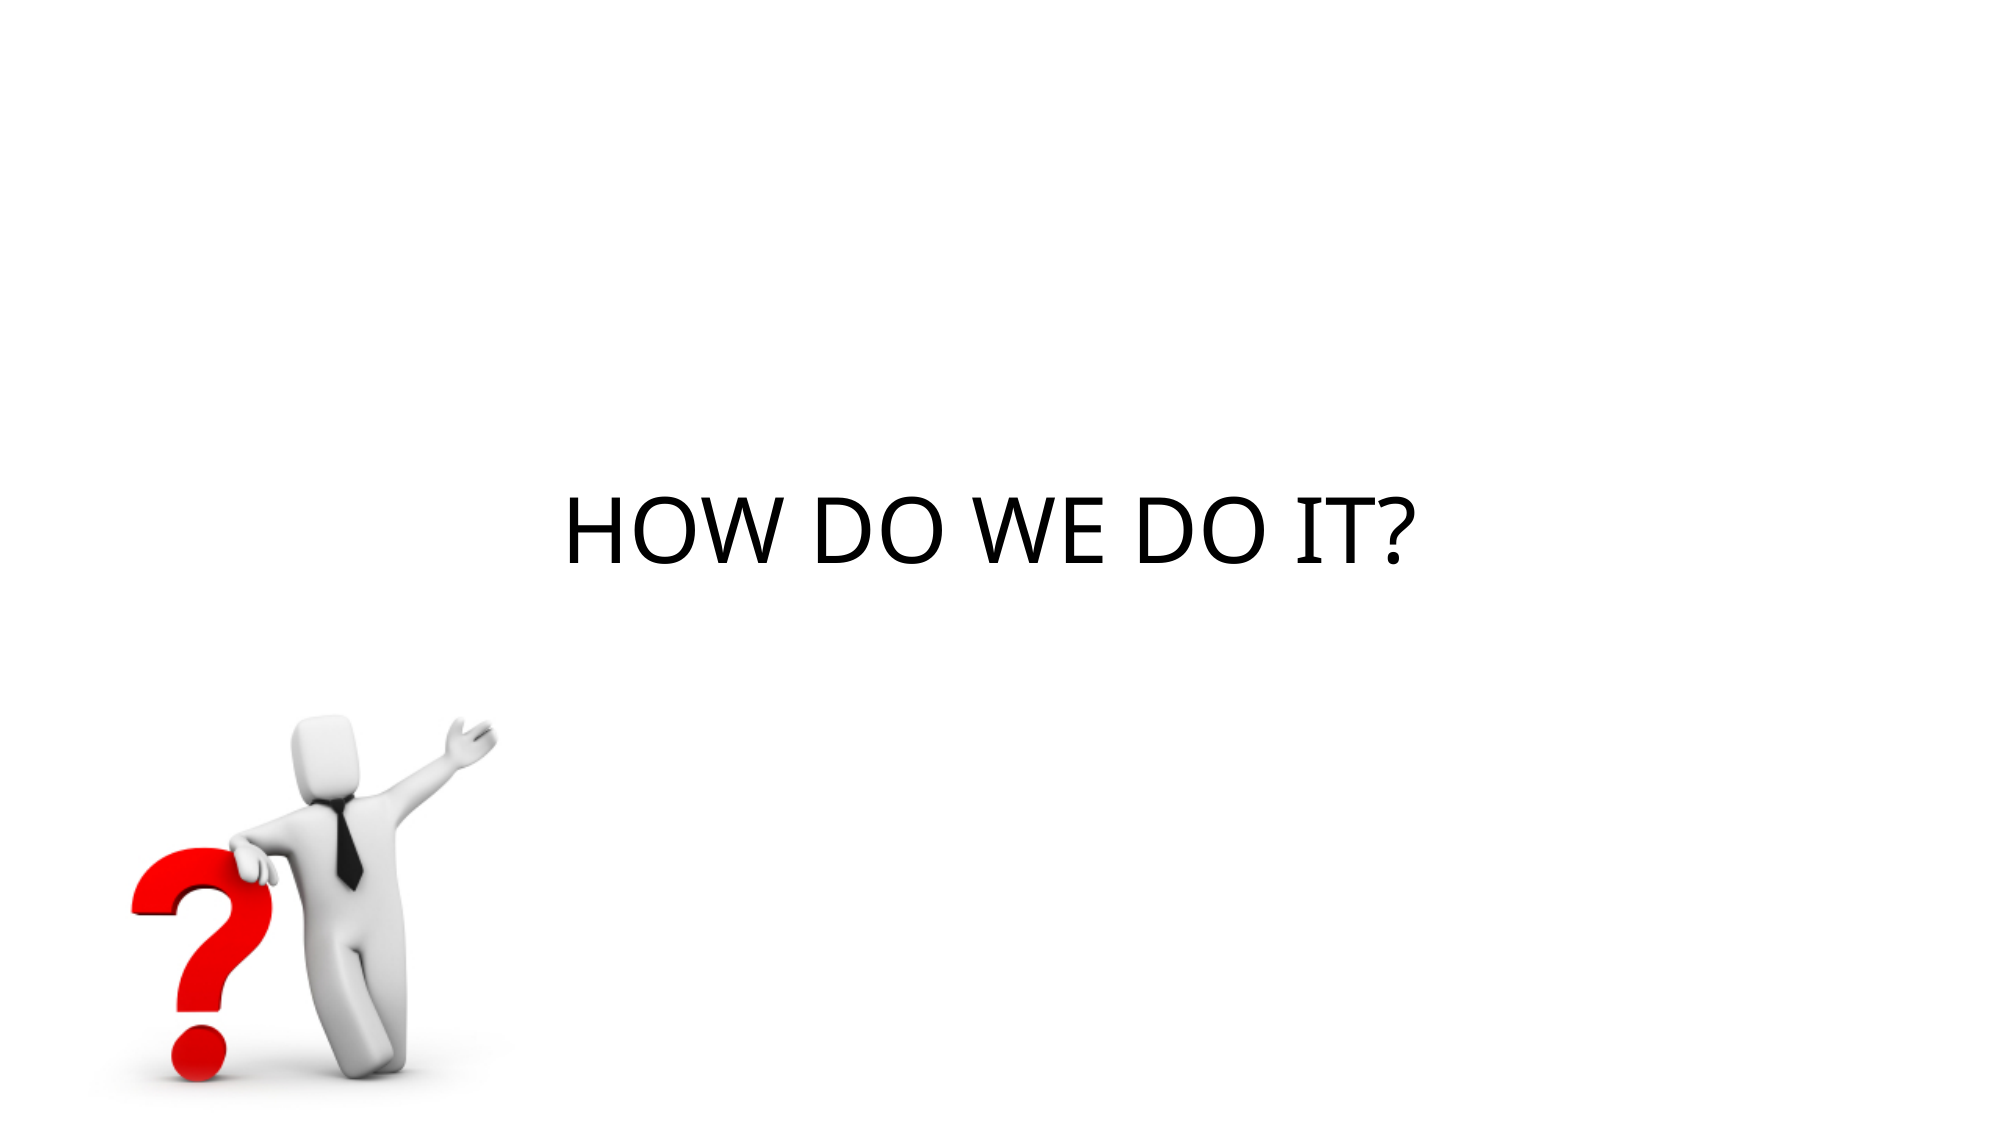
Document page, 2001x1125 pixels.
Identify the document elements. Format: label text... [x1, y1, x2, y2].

picture [1, 656, 627, 1125]
title HOW DO WE DO IT? [401, 425, 1579, 643]
